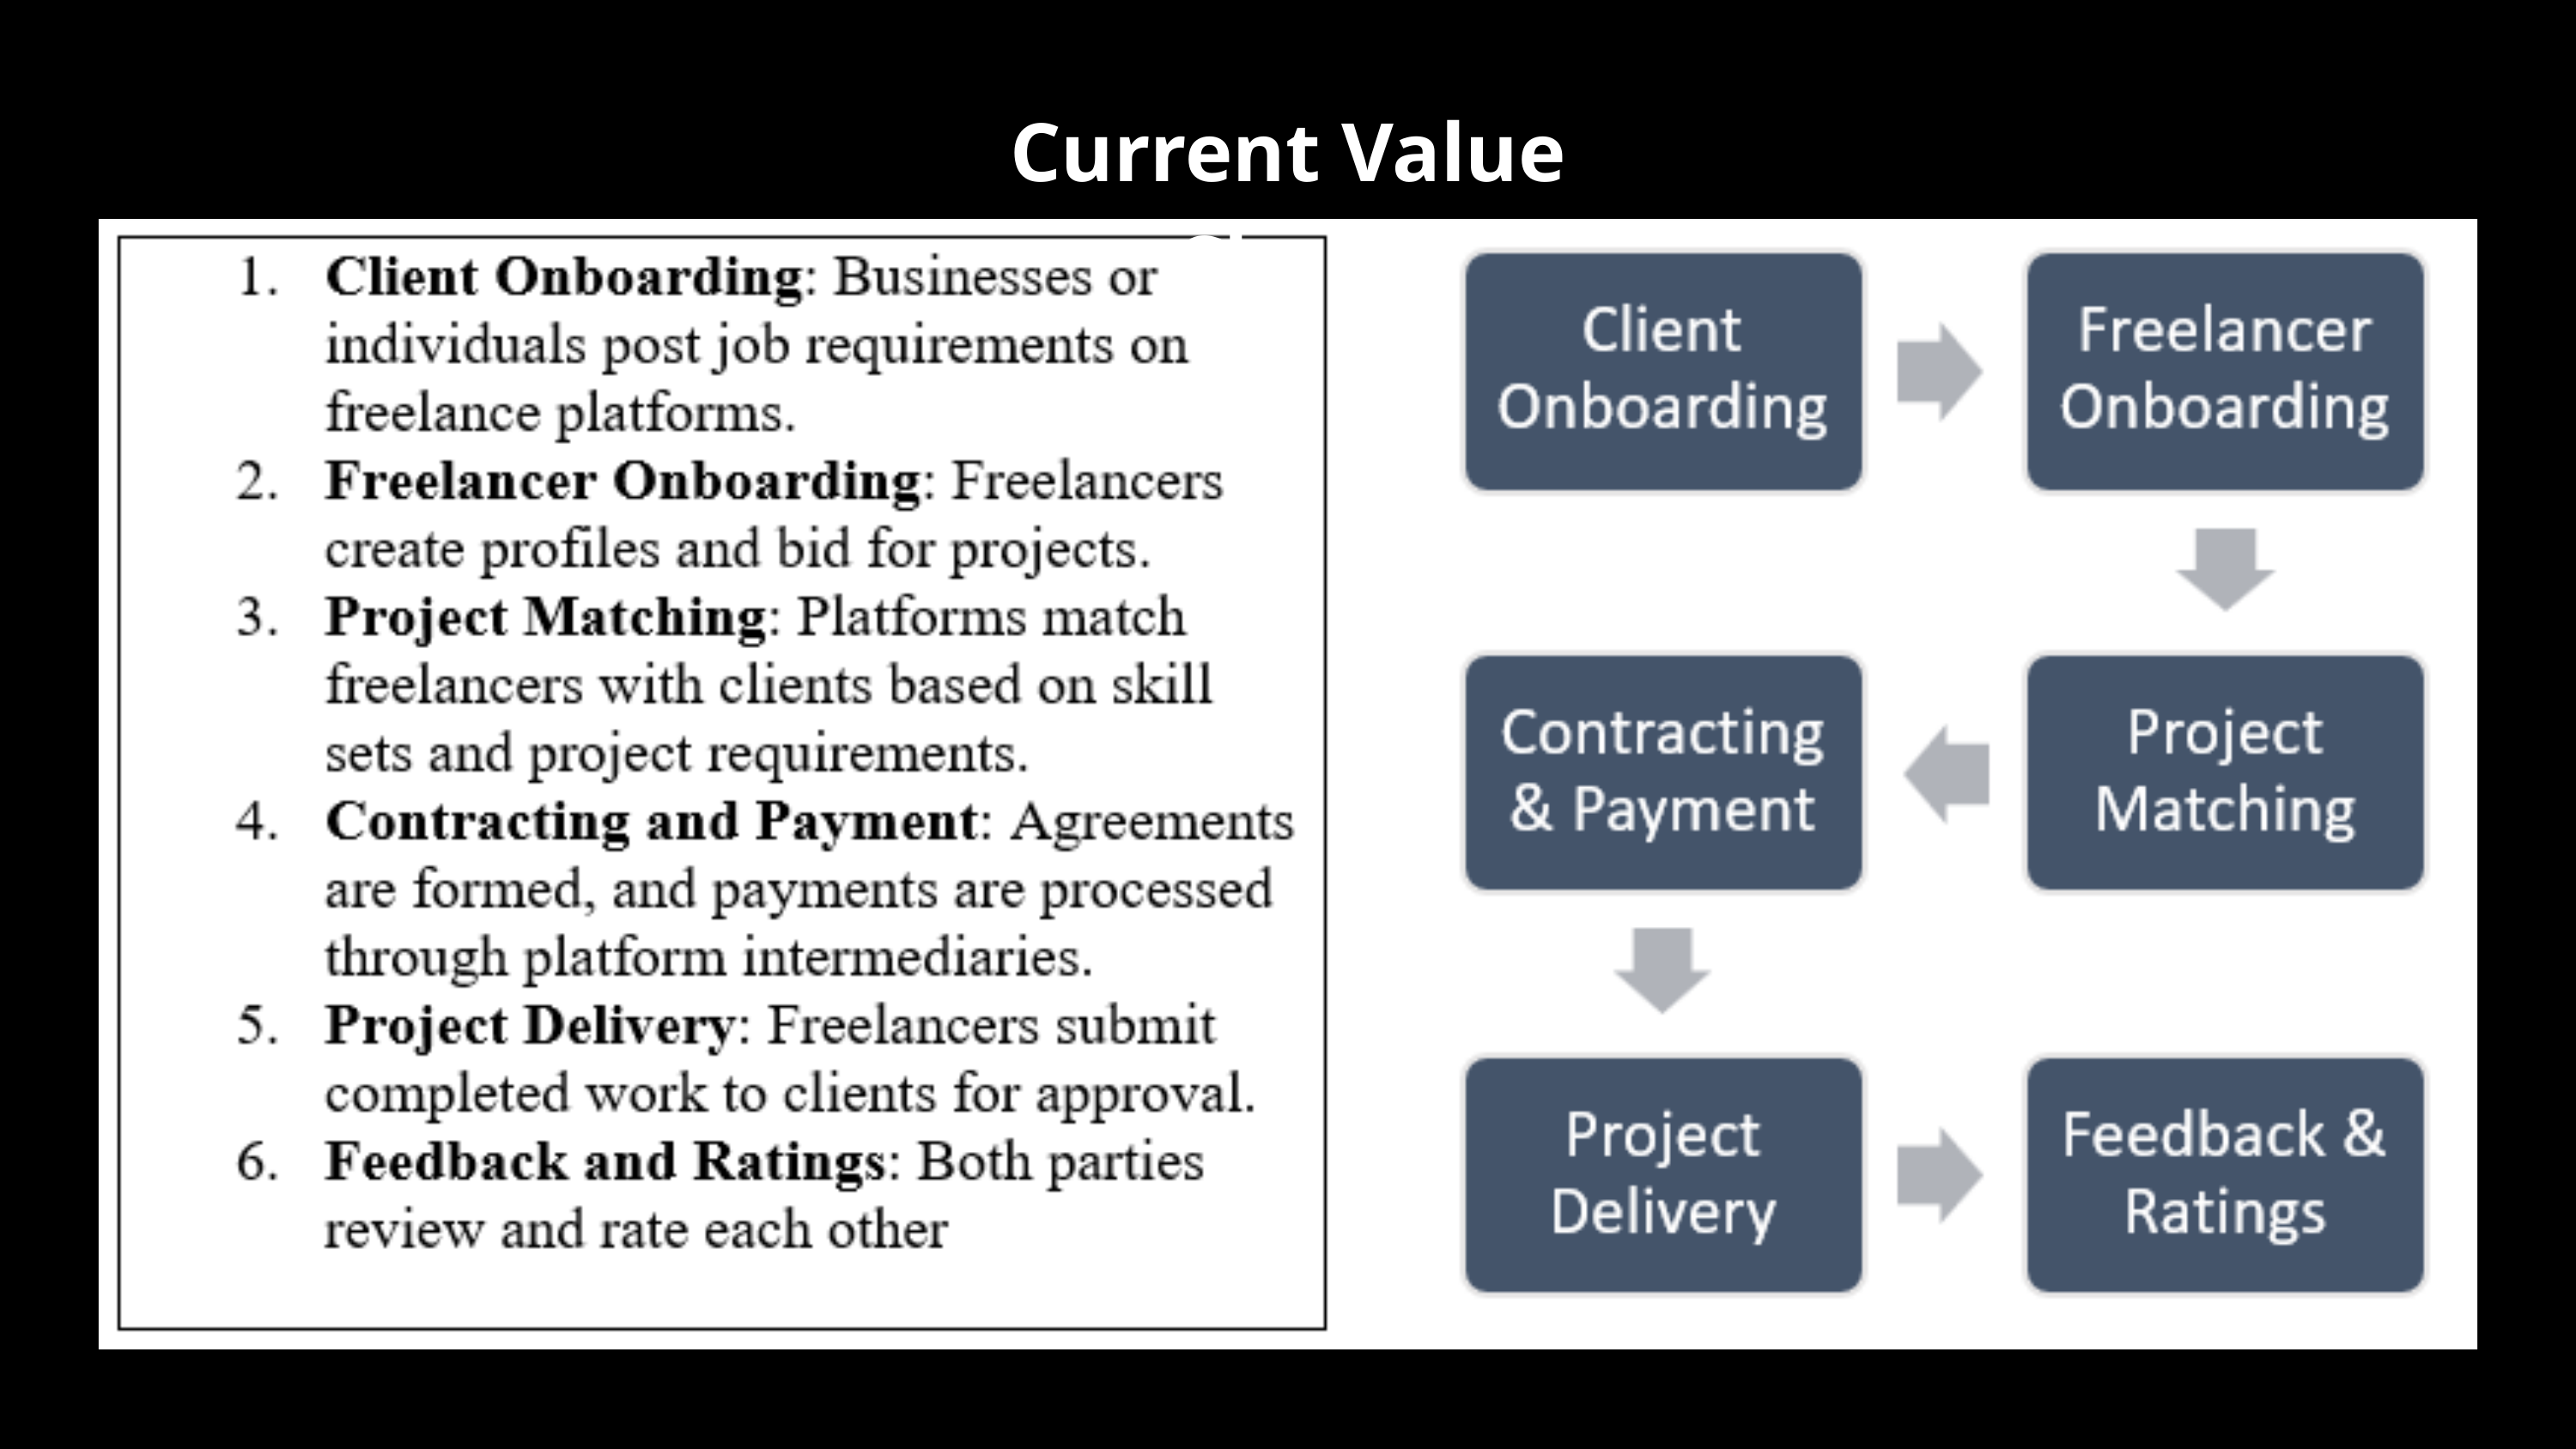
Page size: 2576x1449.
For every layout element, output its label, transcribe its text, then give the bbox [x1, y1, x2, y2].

text_box Current Value Chain [924, 85, 1652, 311]
text_box [98, 219, 2478, 1349]
